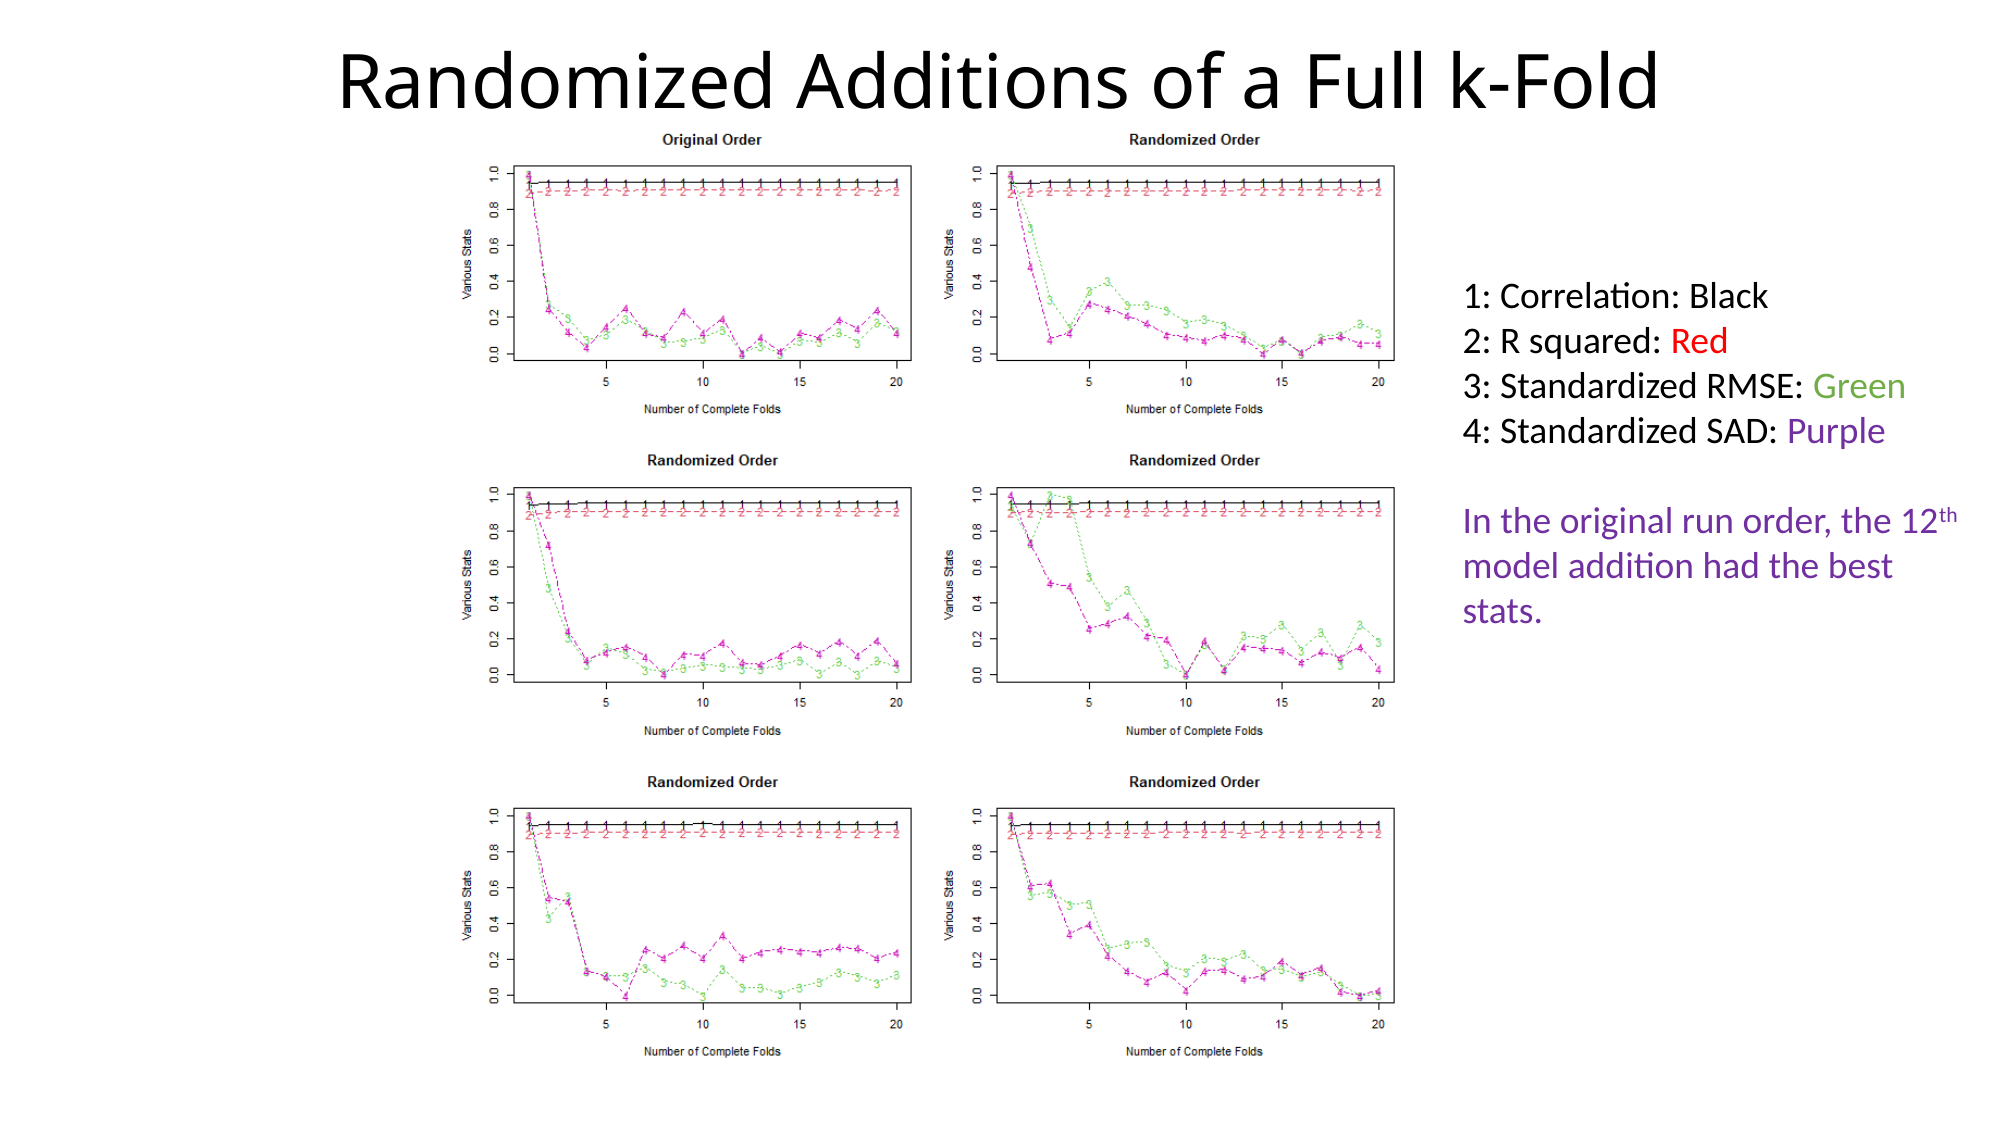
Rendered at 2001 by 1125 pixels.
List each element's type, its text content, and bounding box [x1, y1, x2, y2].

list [458, 110, 1423, 1073]
title Randomized Additions of a Full k-Fold [146, 35, 1872, 133]
text_box 1: Correlation: Black 2: R squared: Red 3: Standardized RMSE: Green 4: Standardized SAD: Purple In the original run order, the 12th model addition had the best stats. [1448, 263, 1986, 639]
